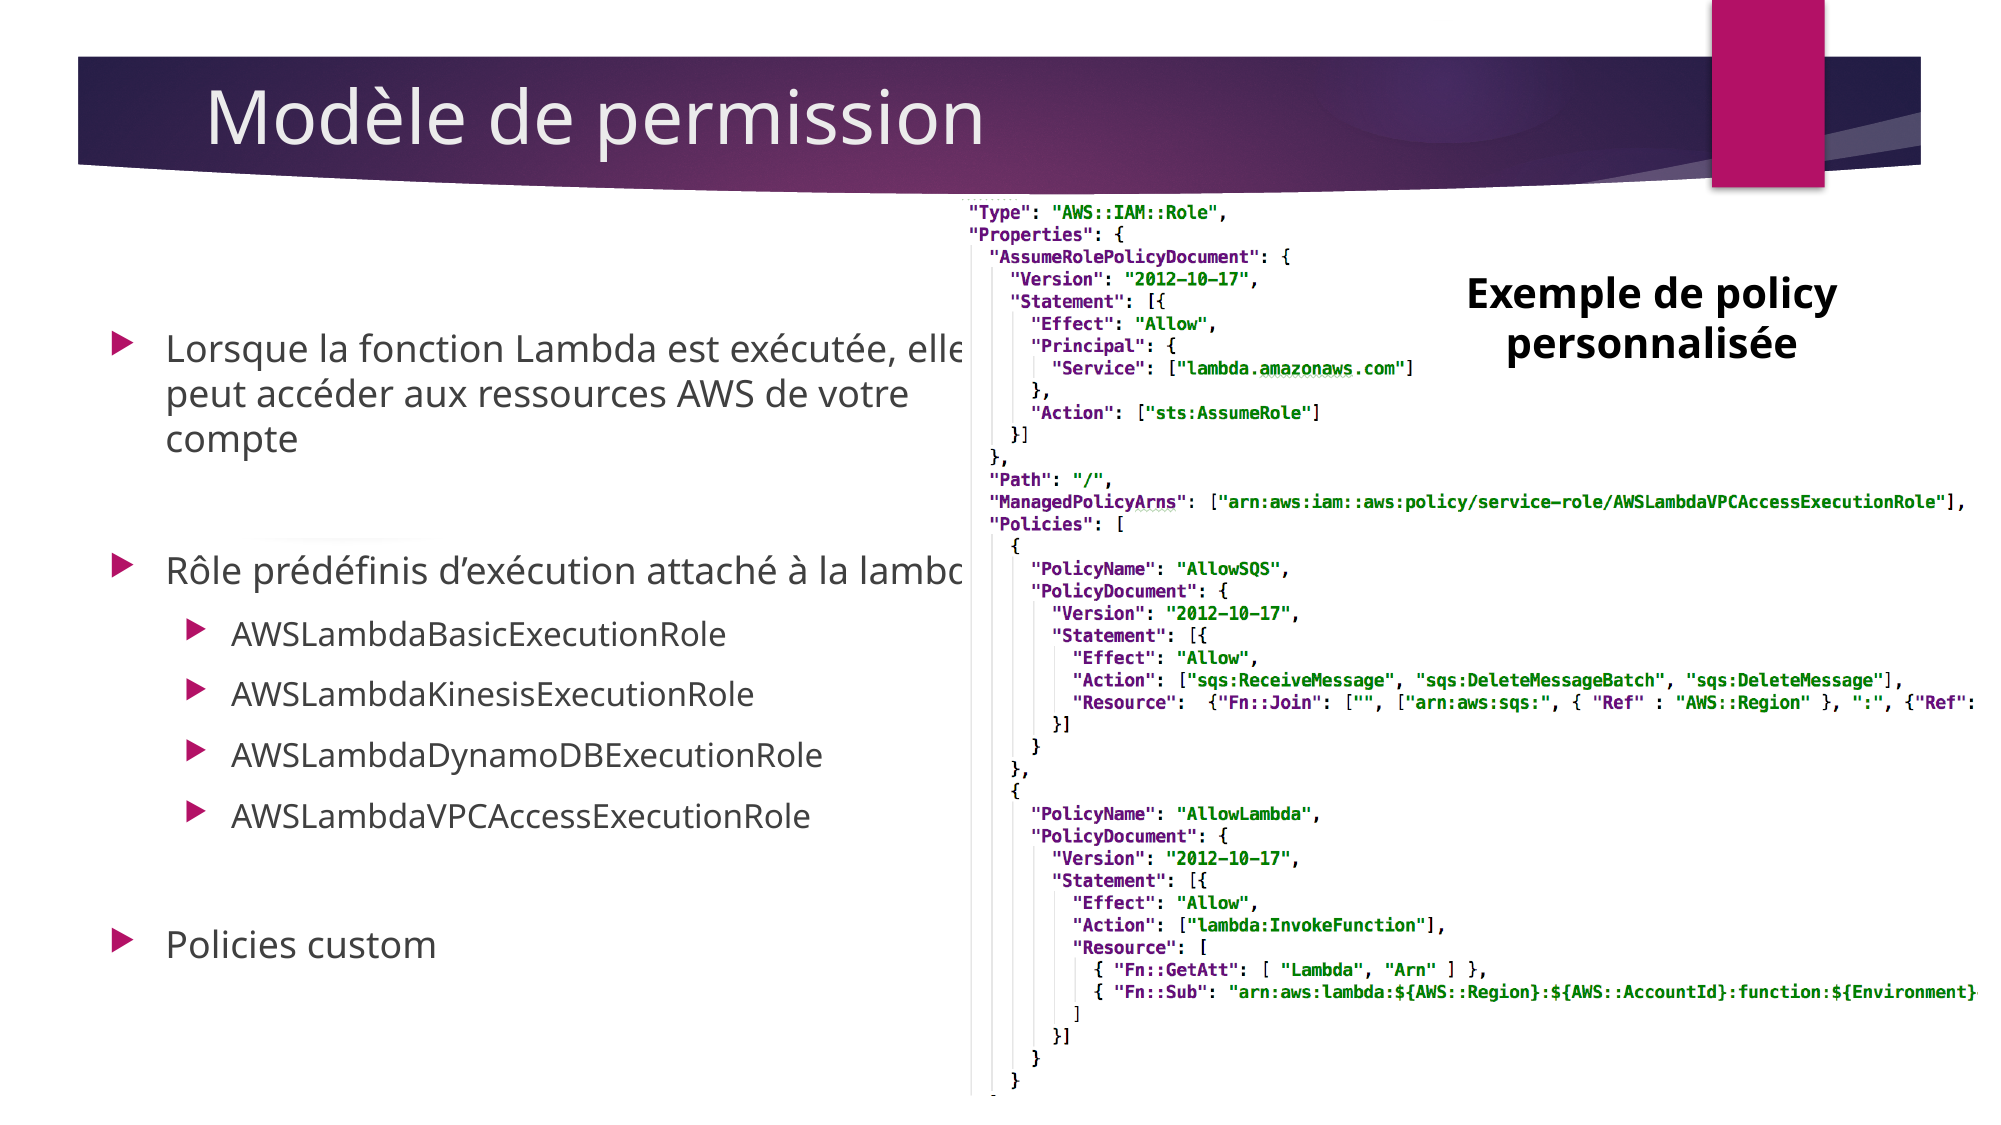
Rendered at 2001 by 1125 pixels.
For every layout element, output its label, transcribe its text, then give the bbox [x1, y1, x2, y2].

list Lorsque la fonction Lambda est exécutée, elle peut accéder aux ressources AWS de votre compte Rôle prédéfinis d’exécution attaché à la lambda AWSLambdaBasicExecutionRole AWSLambdaKinesisExecutionRole AWSLambdaDynamoDBExecutionRole AWSLambdaVPCAccessExecutionRole Policies custom [94, 317, 956, 988]
title Modèle de permission [189, 56, 1627, 173]
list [962, 199, 1979, 1096]
